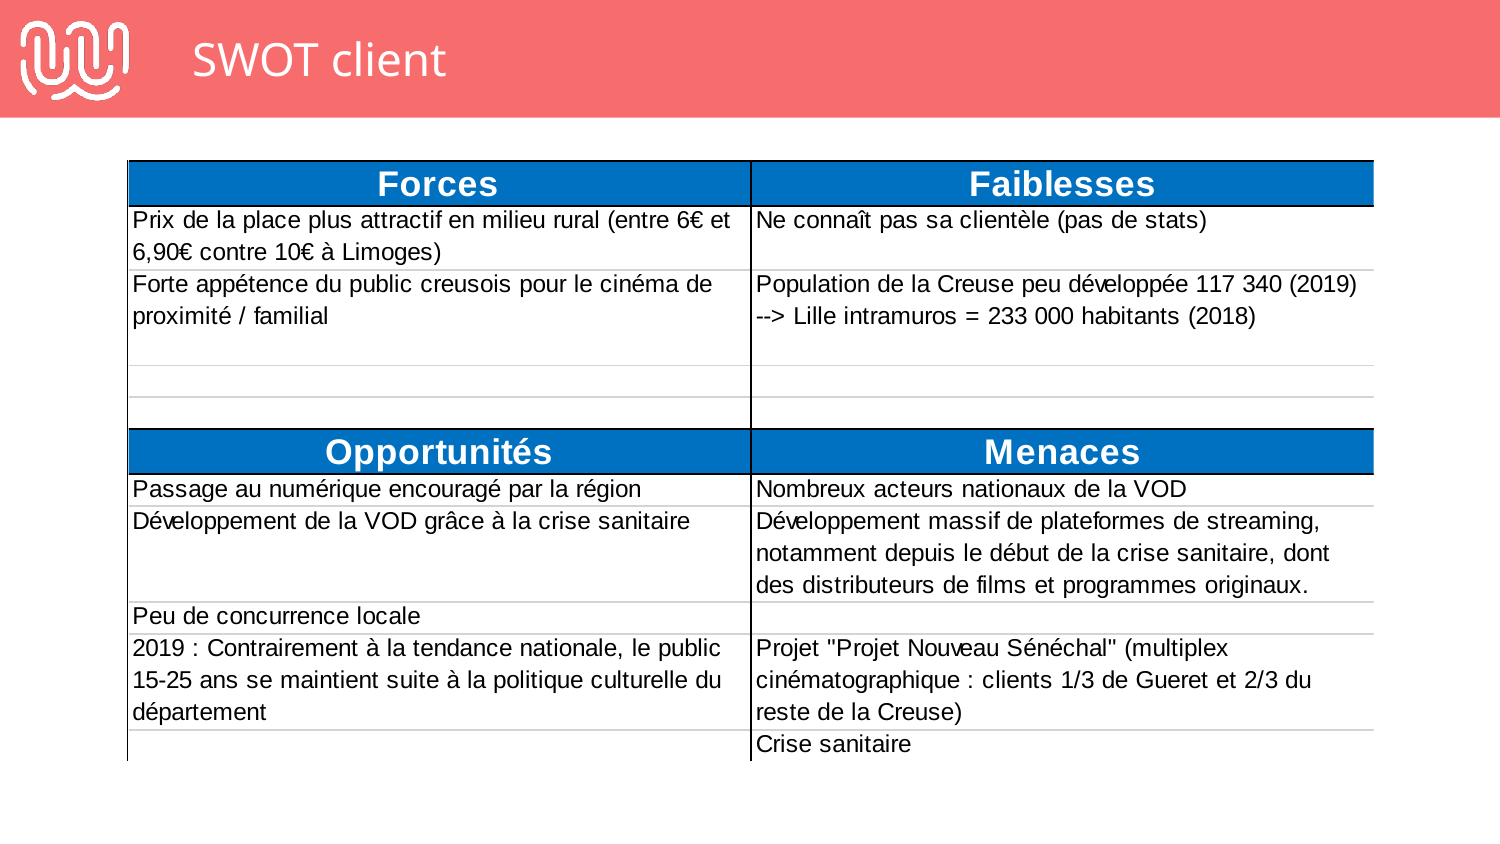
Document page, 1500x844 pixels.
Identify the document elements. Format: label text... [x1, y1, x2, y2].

picture [20, 20, 134, 101]
picture [126, 159, 1376, 763]
title SWOT client [192, 0, 1466, 118]
